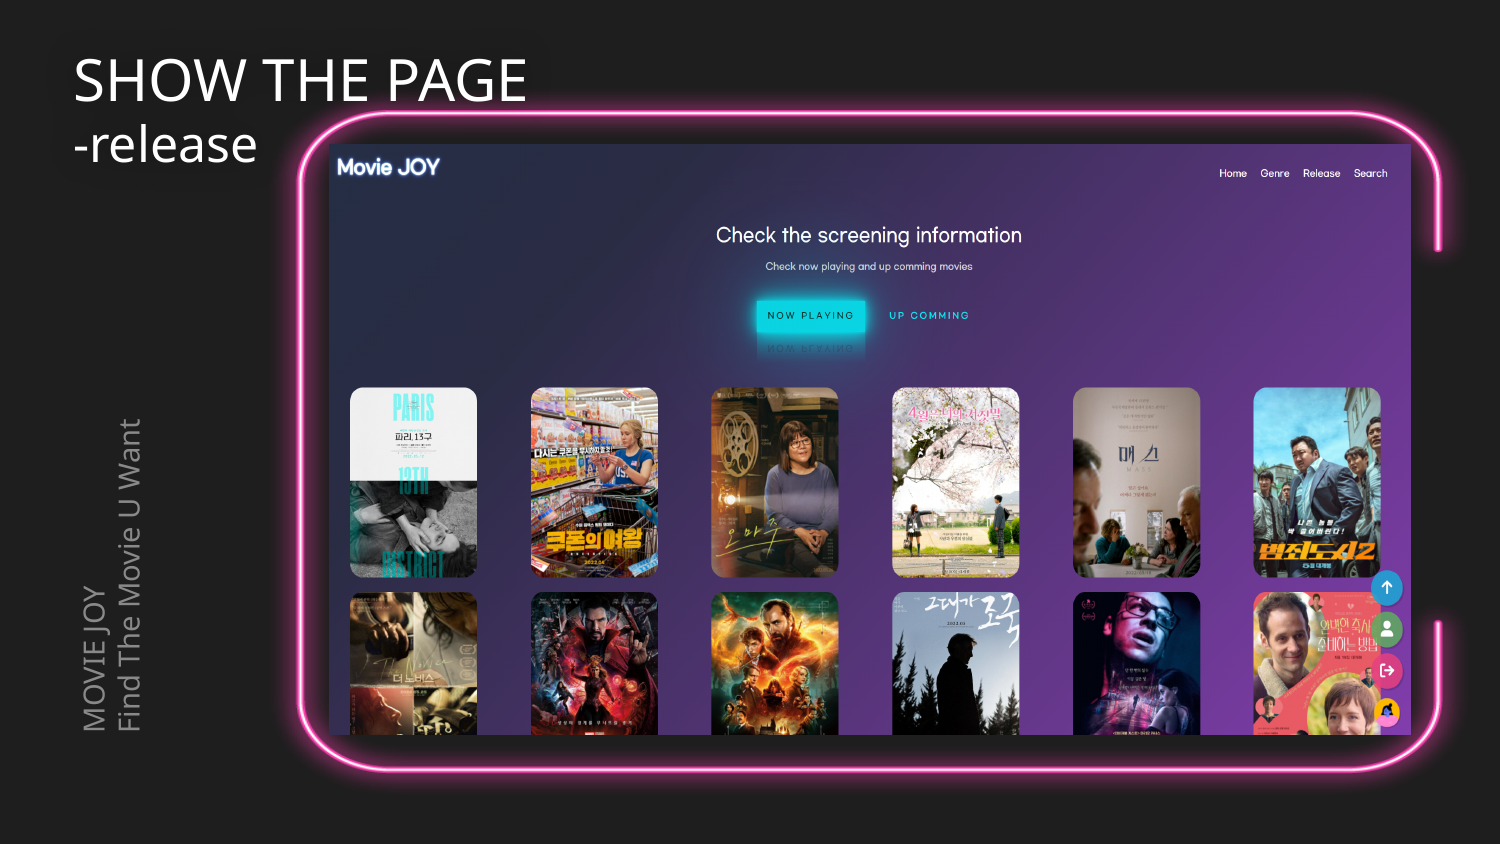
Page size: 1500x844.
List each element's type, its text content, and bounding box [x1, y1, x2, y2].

text_box MOVIE JOY Find The Movie U Want [57, 162, 164, 749]
picture [257, 81, 1483, 804]
text_box SHOW THE PAGE -release [58, 71, 620, 145]
